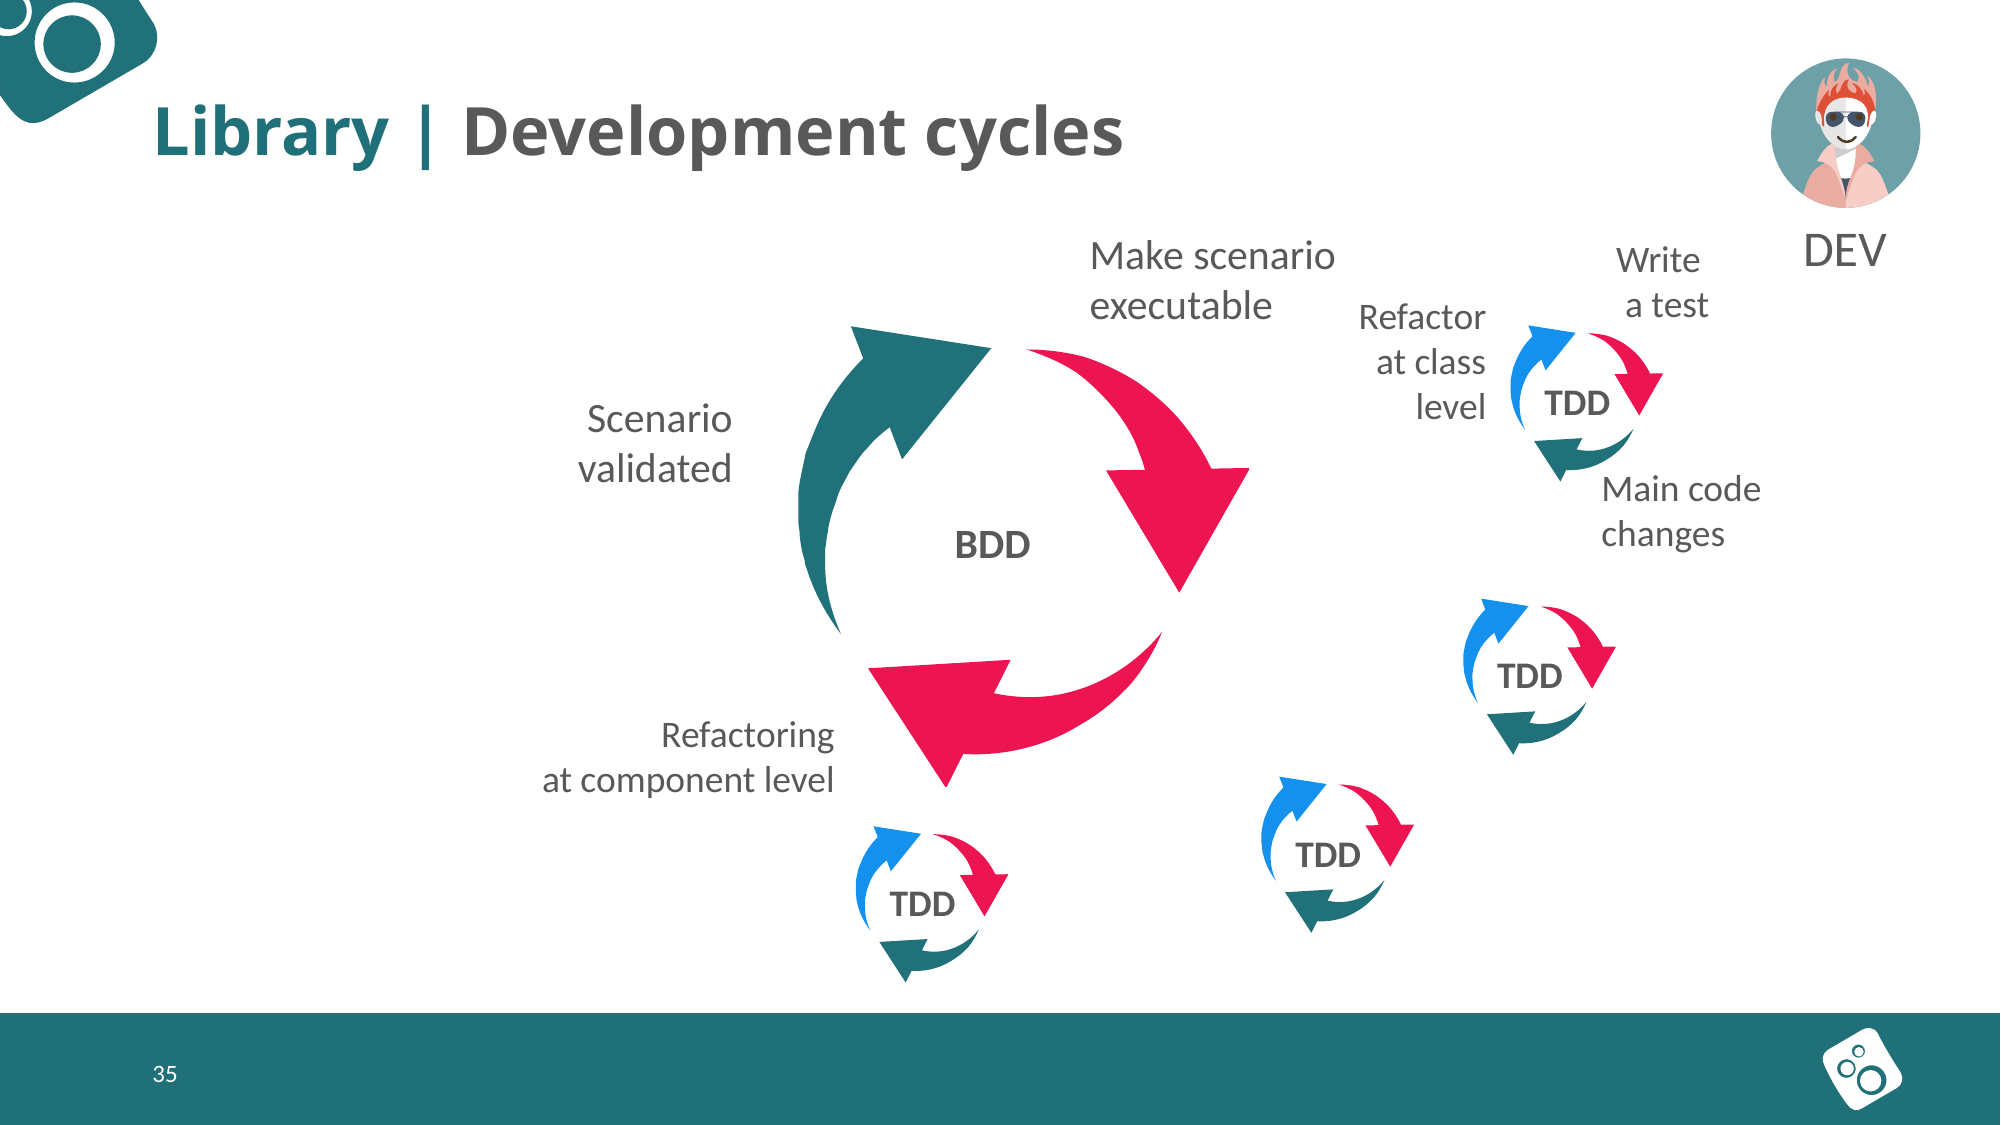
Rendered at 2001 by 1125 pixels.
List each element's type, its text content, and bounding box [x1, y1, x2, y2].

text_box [1457, 598, 1616, 755]
text_box Make scenario executable [1074, 220, 1467, 336]
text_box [1504, 324, 1663, 482]
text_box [1771, 58, 1921, 208]
text_box Refactor at class level [1337, 284, 1501, 435]
text_box Main code changes [1586, 456, 1780, 562]
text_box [1255, 776, 1414, 933]
text_box Write a test [1560, 227, 1724, 333]
text_box DEV [1771, 209, 1918, 284]
slide_number 35 [137, 1042, 343, 1103]
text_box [849, 825, 1009, 983]
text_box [1829, 113, 1863, 143]
text_box Scenario validated [453, 383, 748, 499]
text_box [776, 324, 1249, 787]
text_box Refactoring at component level [510, 702, 850, 808]
title Library | Development cycles [137, 59, 1771, 208]
